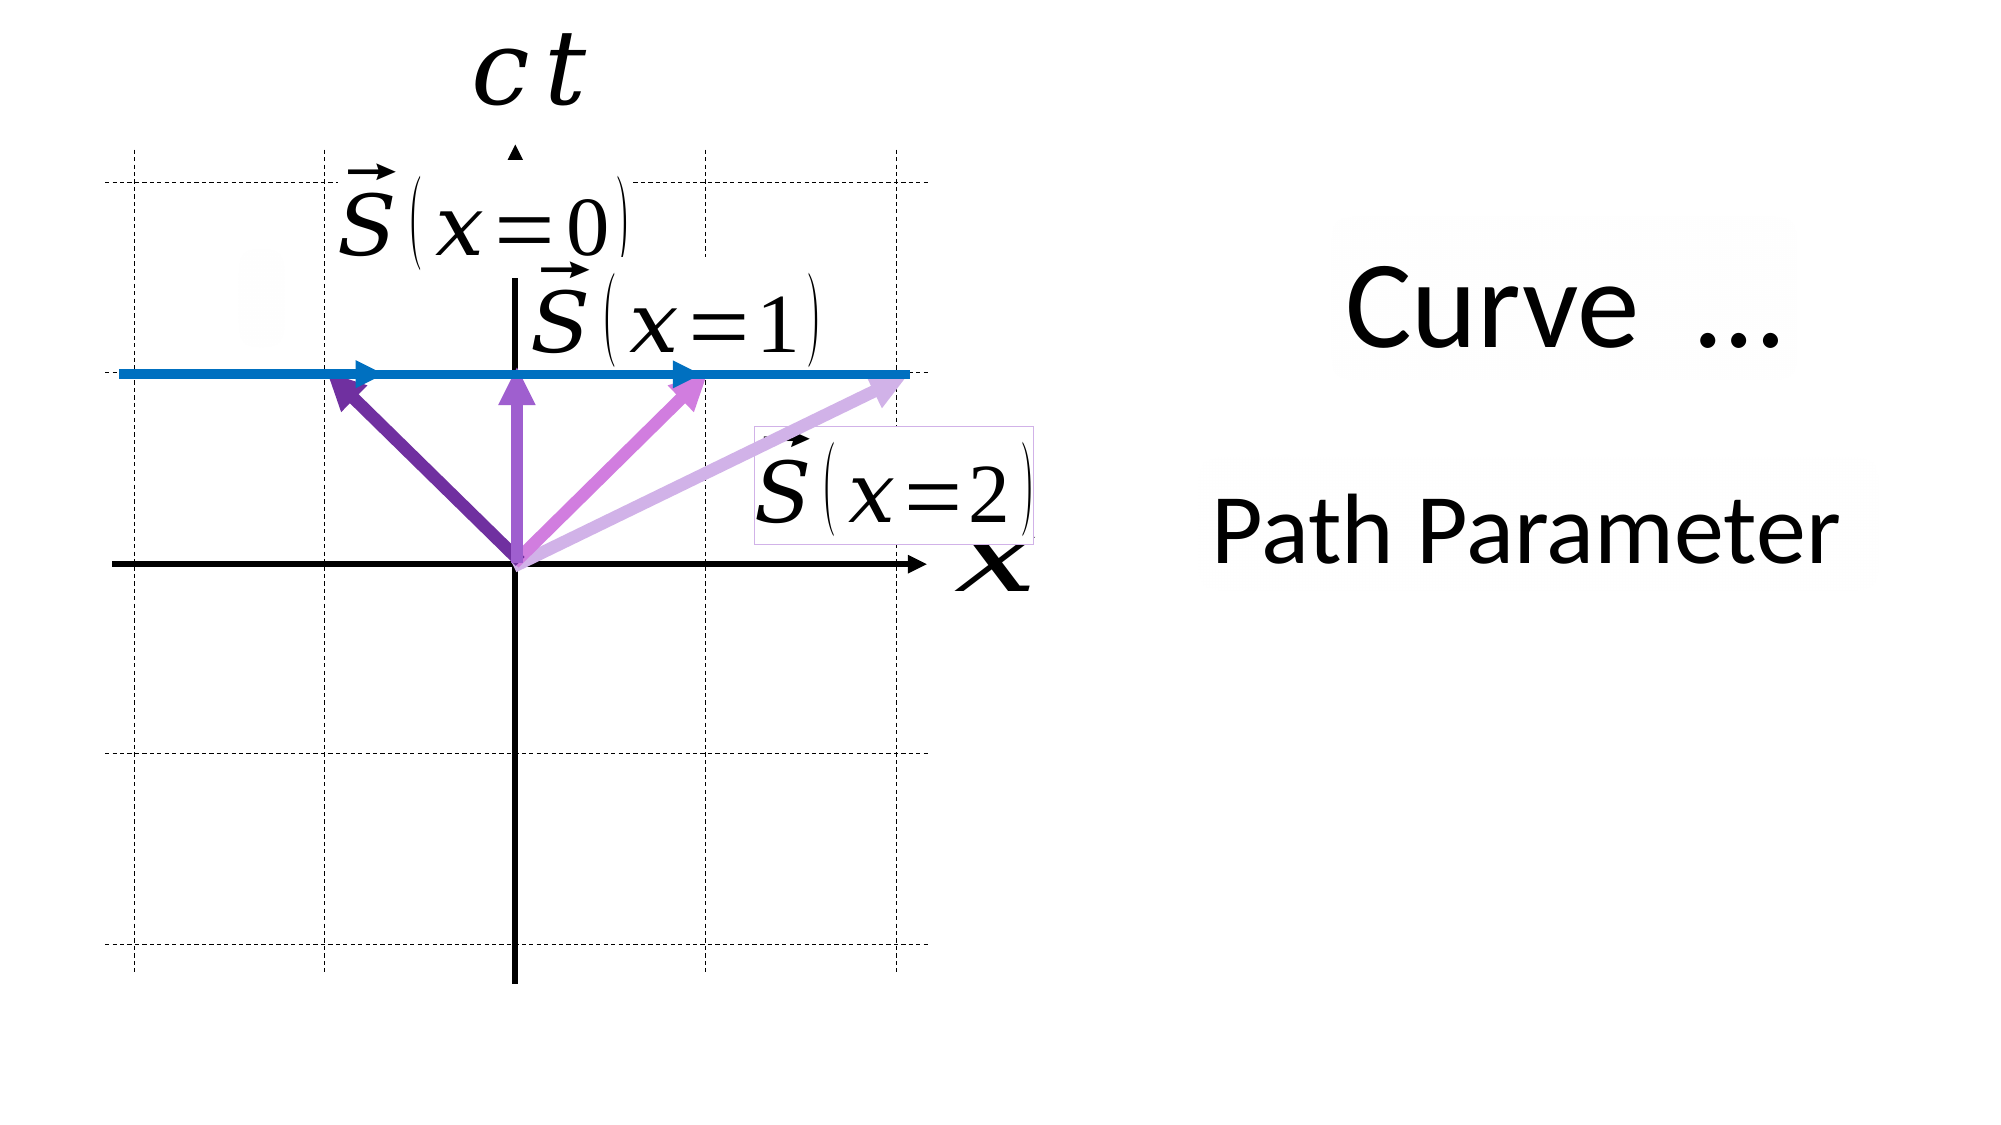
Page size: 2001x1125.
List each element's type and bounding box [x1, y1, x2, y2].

text_box [513, 375, 908, 567]
text_box [517, 375, 521, 562]
text_box [105, 12, 1042, 984]
text_box [327, 375, 516, 562]
text_box [517, 375, 708, 564]
